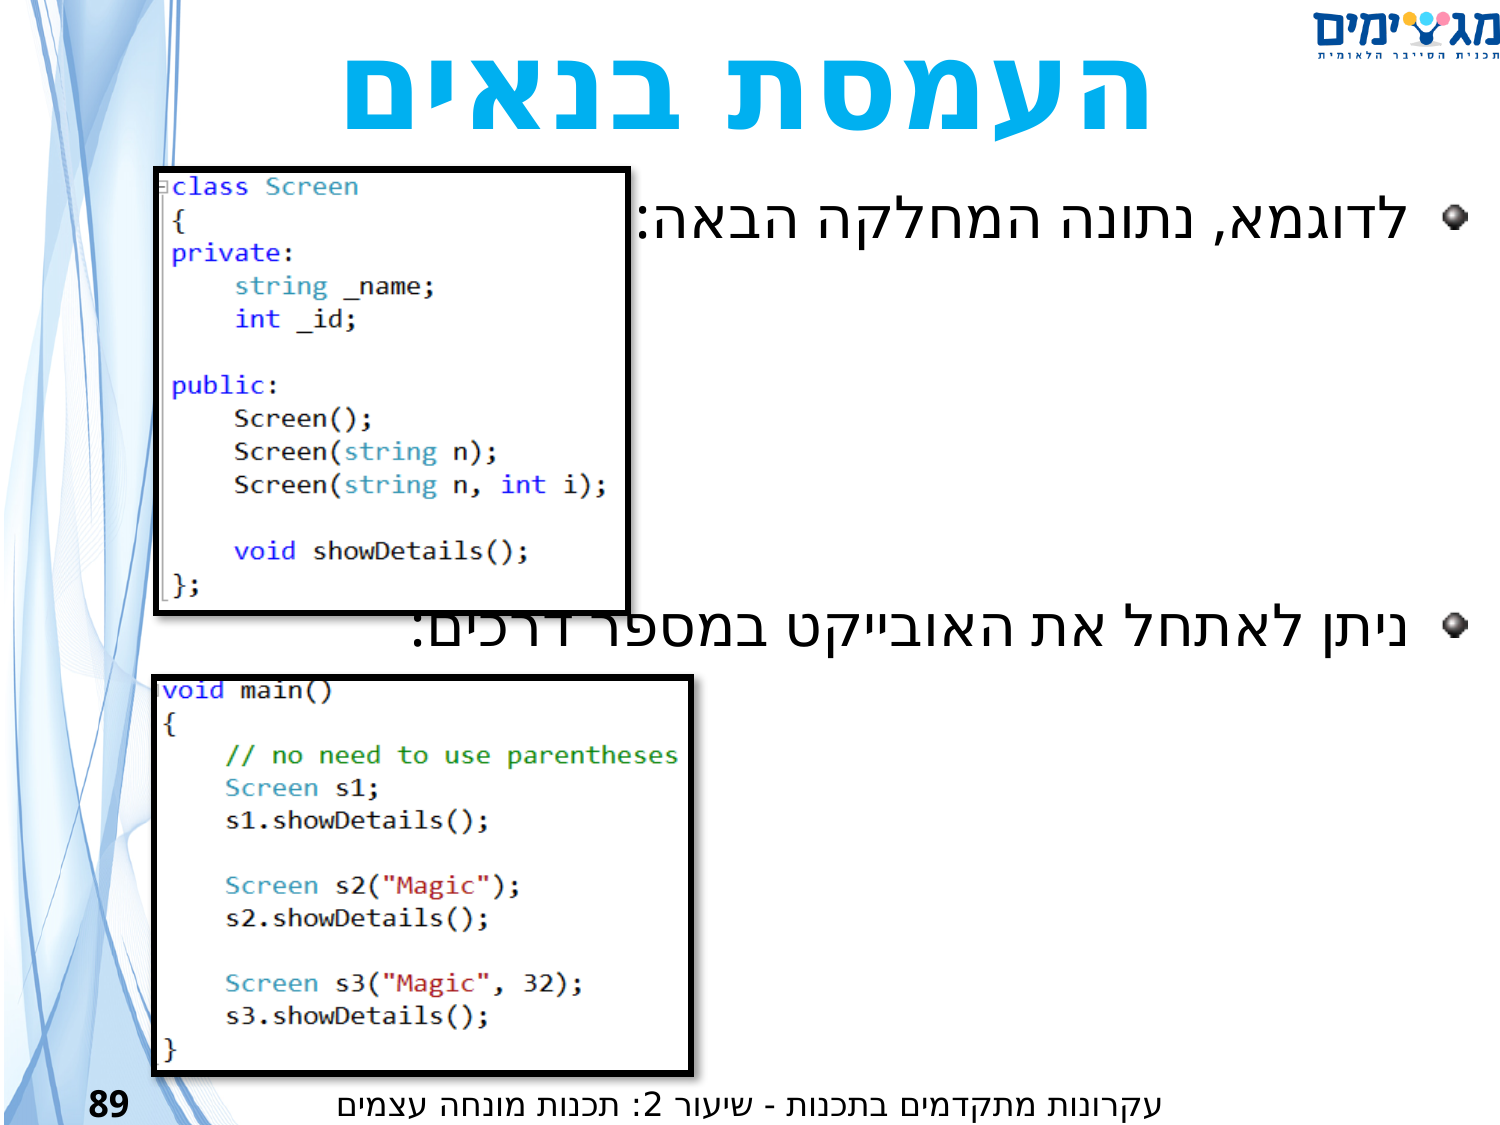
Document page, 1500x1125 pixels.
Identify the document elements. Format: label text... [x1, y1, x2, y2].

picture [1306, 0, 1500, 87]
picture [4, 0, 254, 1125]
picture [1438, 608, 1468, 638]
list לדוגמא, נתונה המחלקה הבאה: ניתן לאתחל את האובייקט במספר דרכים: [170, 172, 1483, 1076]
picture [159, 172, 626, 610]
picture [1438, 200, 1468, 230]
list העמסת בנאים [190, 0, 1306, 163]
picture [156, 680, 689, 1071]
